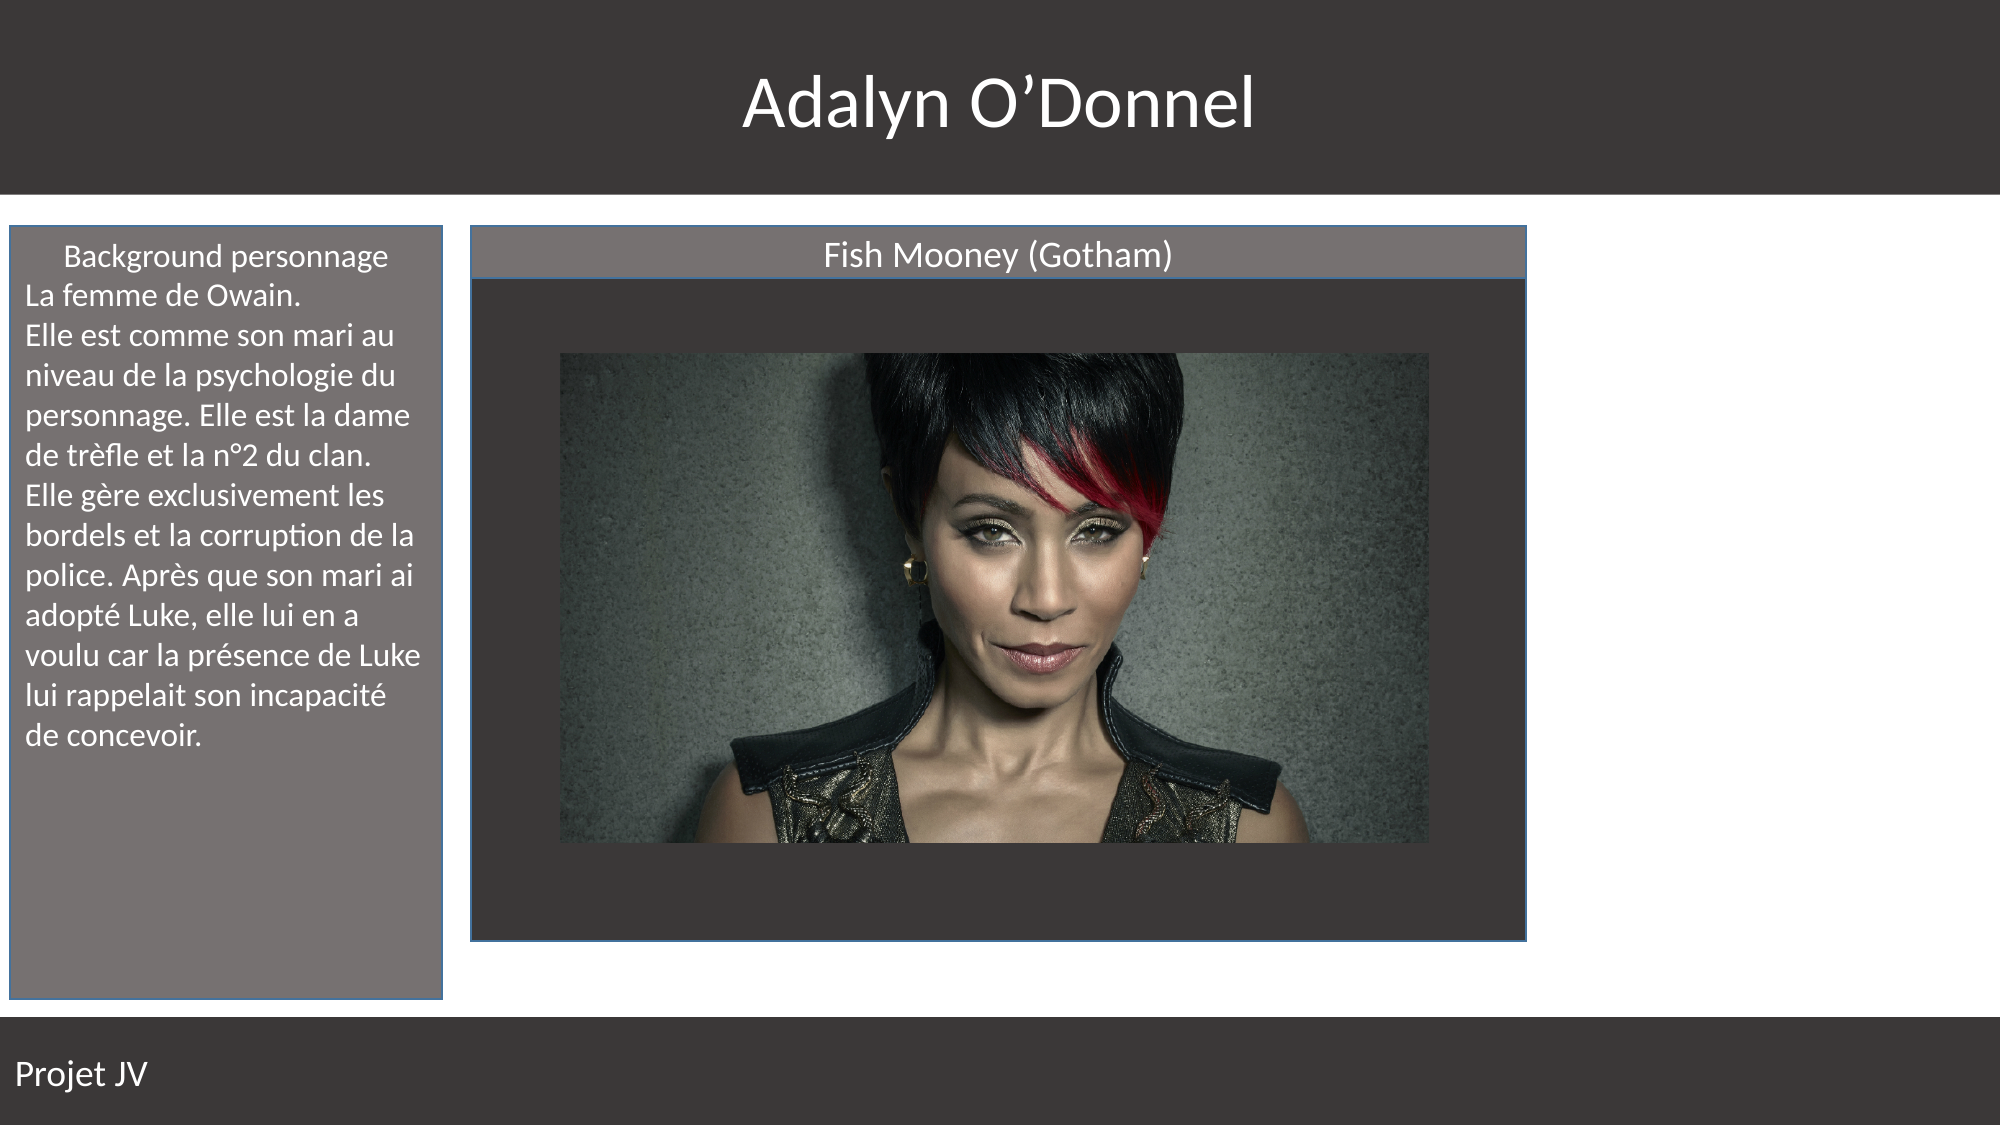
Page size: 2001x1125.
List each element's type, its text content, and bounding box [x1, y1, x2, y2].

text_box Projet JV [0, 1016, 2000, 1125]
text_box Fish Mooney (Gotham) [470, 225, 1527, 279]
picture [560, 353, 1429, 843]
text_box Background personnage La femme de Owain. Elle est comme son mari au niveau de la psychologie du personnage. Elle est la dame de trèfle et la n°2 du clan. Elle gère exclusivement les bordels et la corruption de la police. Après que son mari ai adopté Luke, elle lui en a voulu car la présence de Luke lui rappelait son incapacité de concevoir. [9, 225, 443, 1000]
text_box Adalyn O’Donnel [0, 0, 2000, 196]
text_box [470, 279, 1527, 942]
